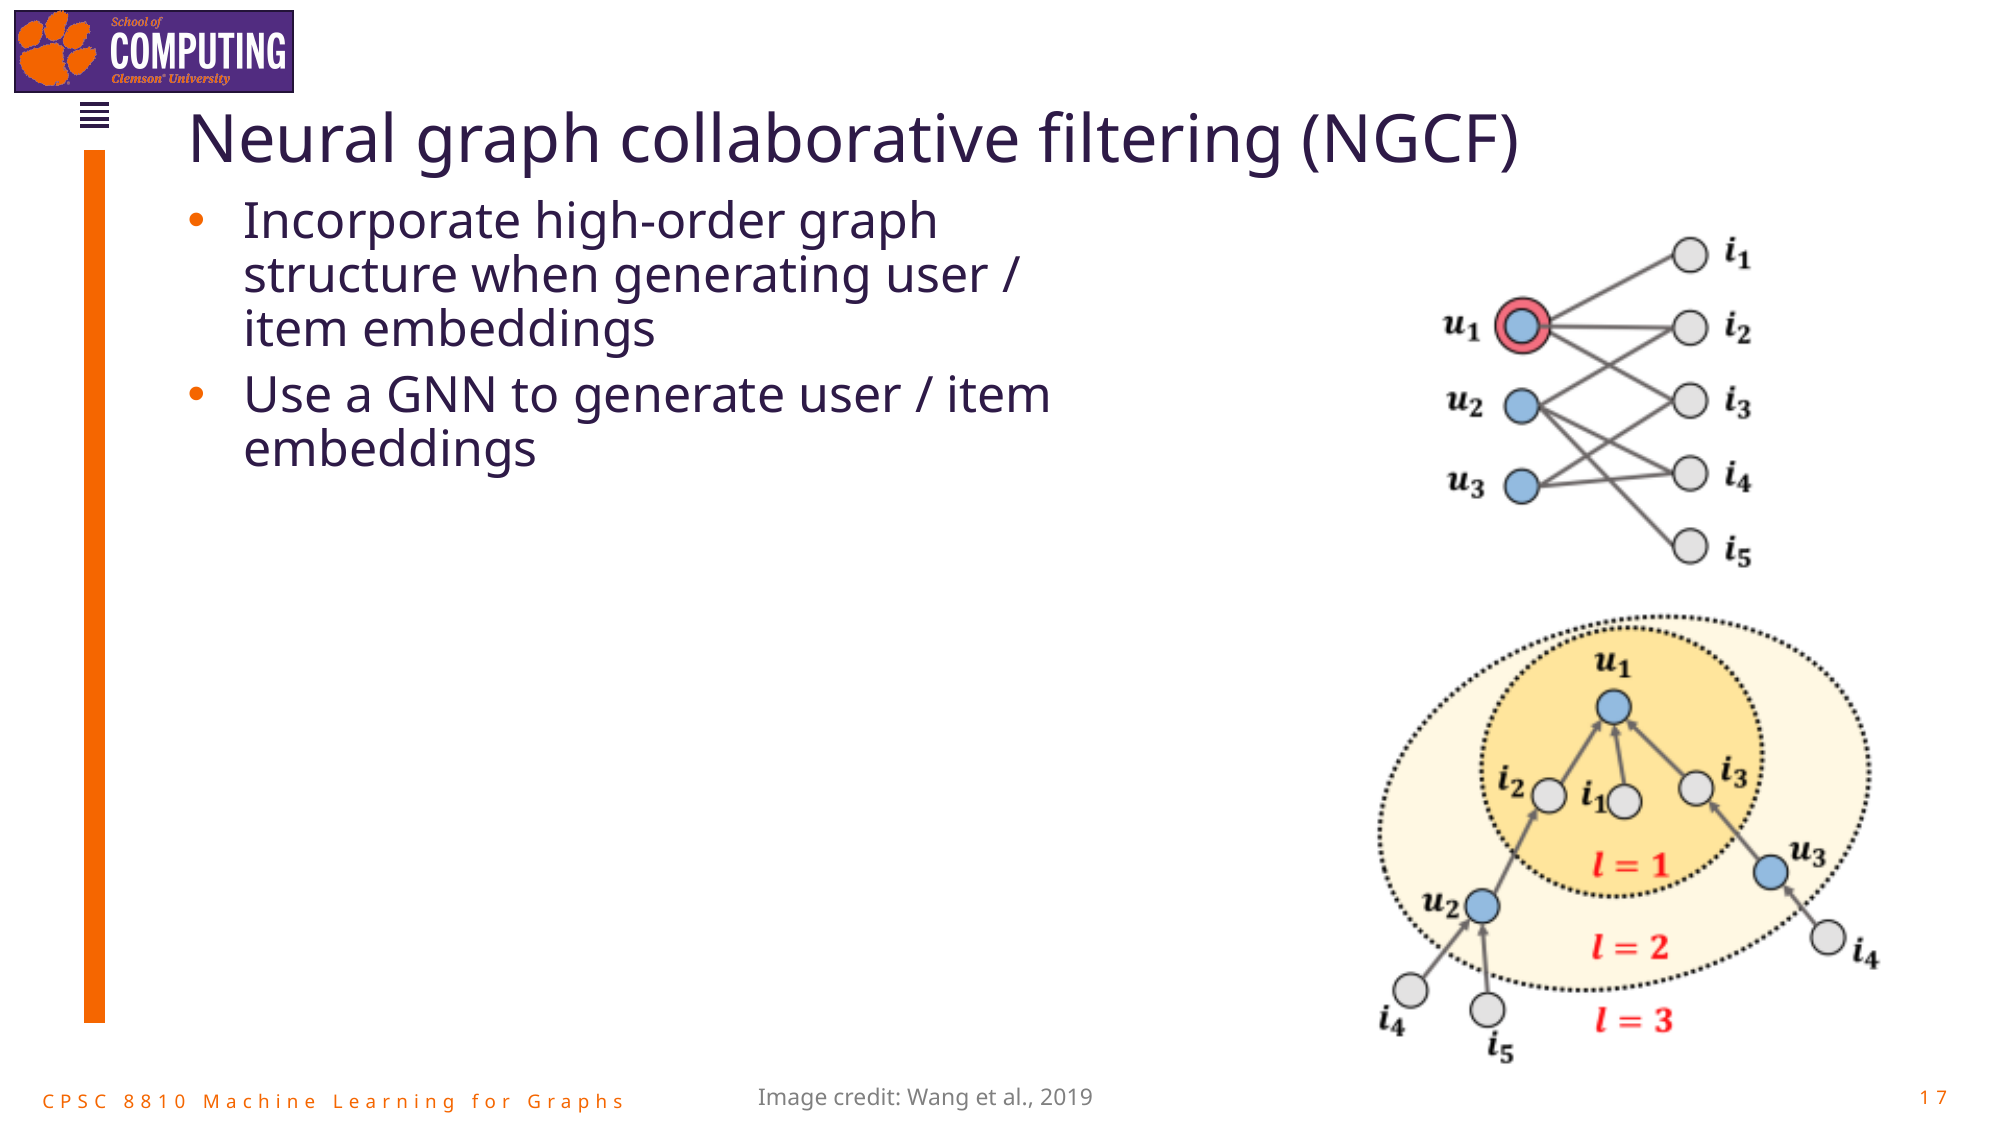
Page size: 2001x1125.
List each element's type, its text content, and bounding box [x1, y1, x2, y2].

title Neural graph collaborative filtering (NGCF) [187, 104, 1913, 178]
picture [18, 10, 285, 86]
picture [1352, 177, 1894, 1068]
list Incorporate high-order graph structure when generating user / item embeddings Use a GNN to generate user / item embeddings [187, 195, 1130, 426]
text_box Image credit: Wang et al., 2019 [743, 1075, 1109, 1118]
